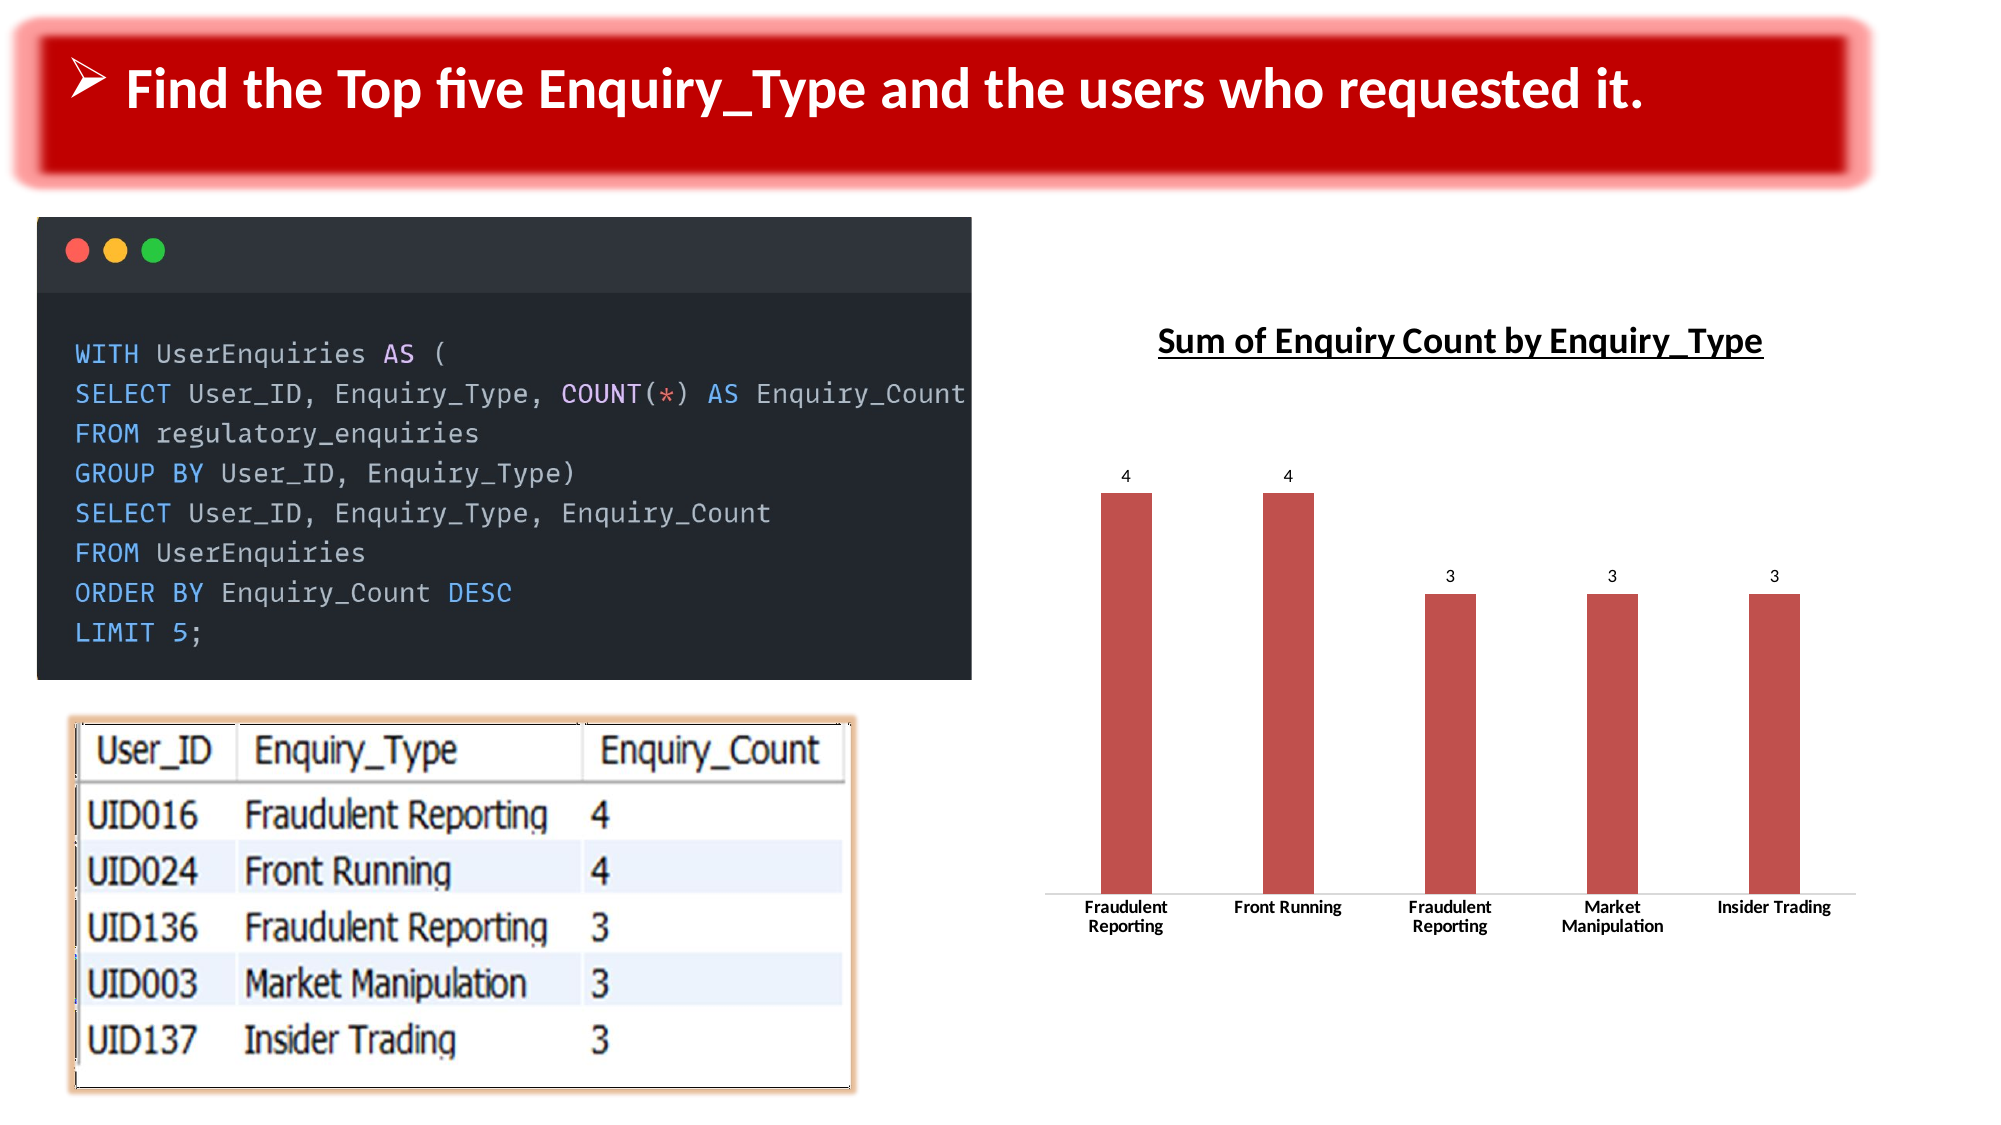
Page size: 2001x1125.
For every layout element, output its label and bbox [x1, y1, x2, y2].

text_box [0, 8, 1888, 201]
text_box [62, 709, 863, 1101]
picture [36, 217, 972, 681]
chart [1028, 312, 1873, 951]
